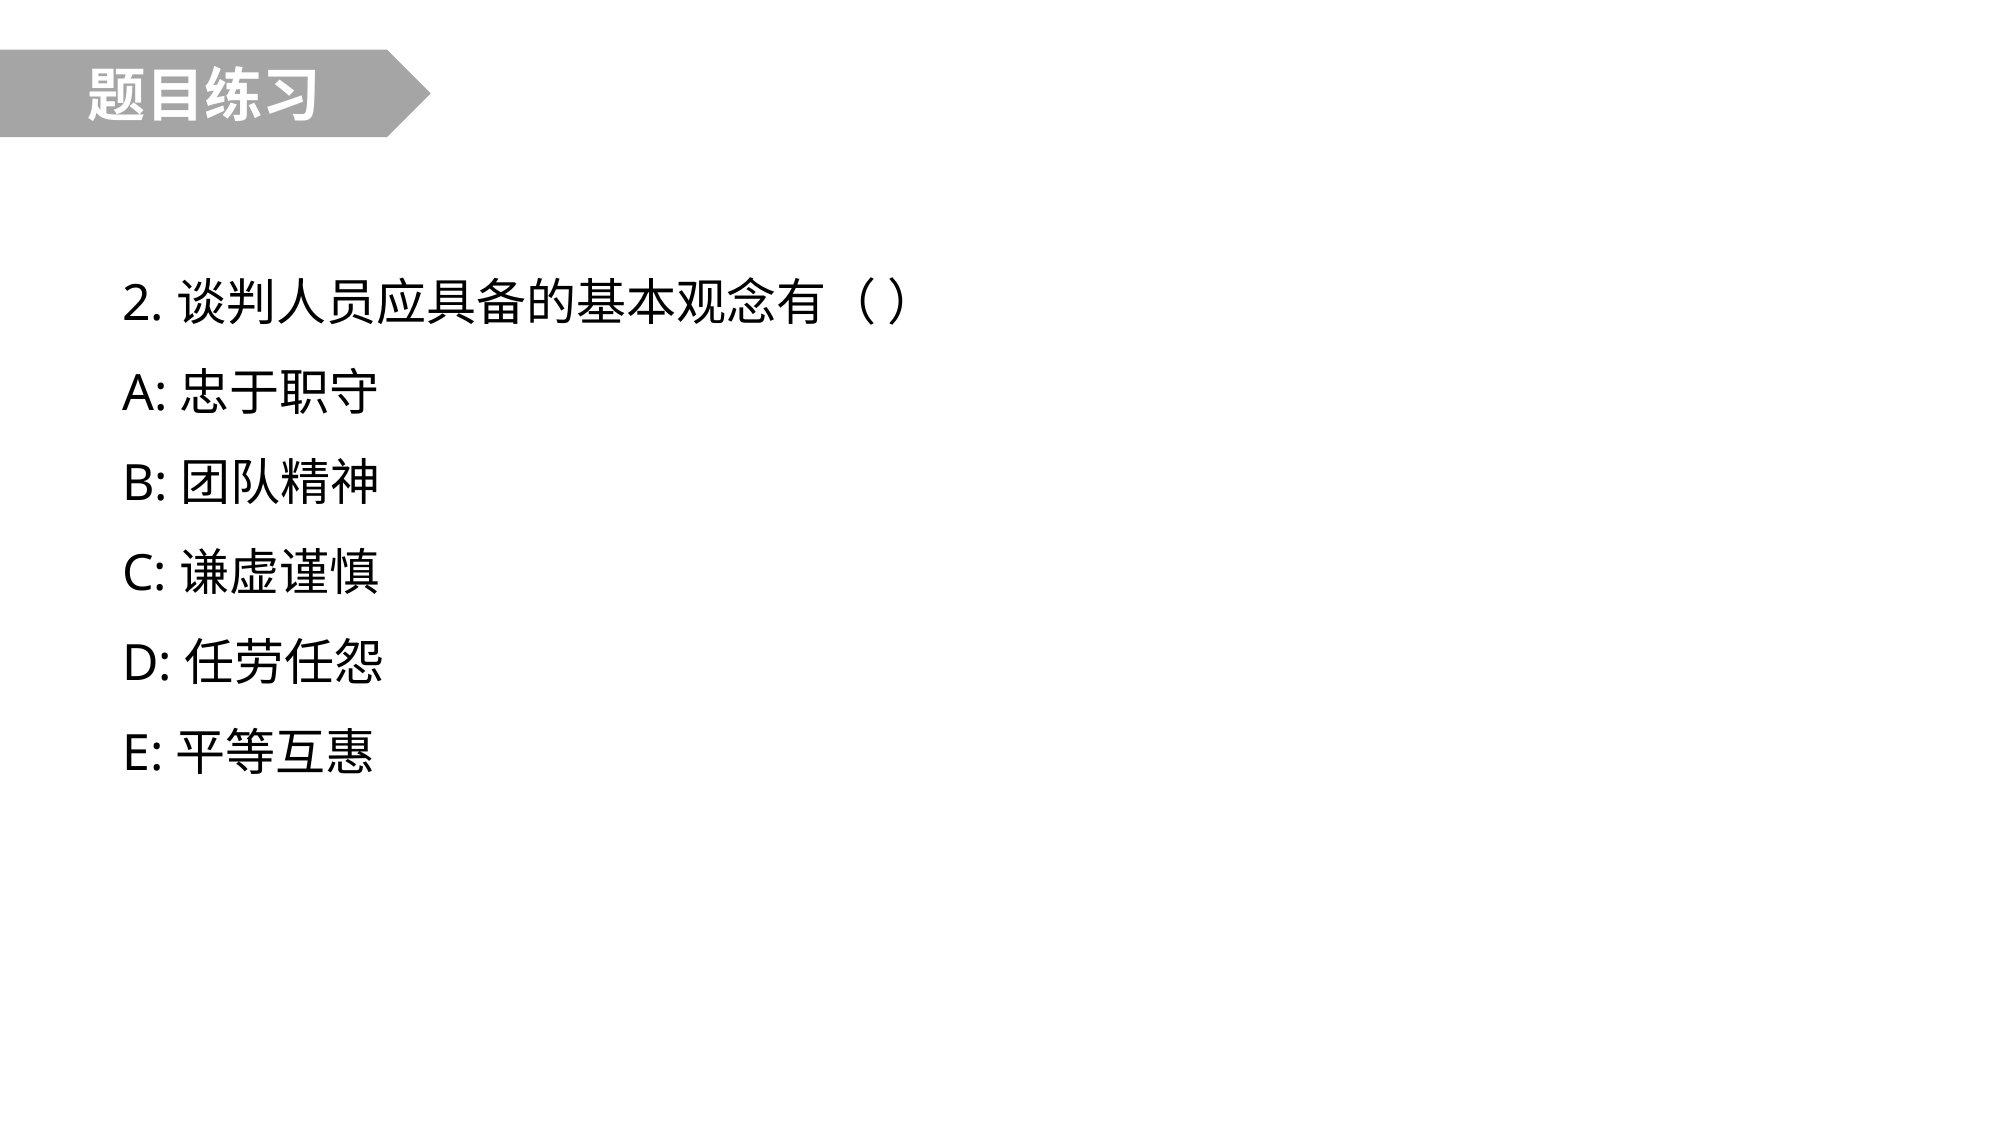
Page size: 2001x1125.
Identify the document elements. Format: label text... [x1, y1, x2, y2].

text_box 2.谈判人员应具备的基本观念有（ ） A:忠于职守 B:团队精神 C:谦虚谨慎 D:任劳任怨 E:平等互惠 [107, 232, 1908, 788]
text_box 题目练习 [0, 48, 433, 139]
